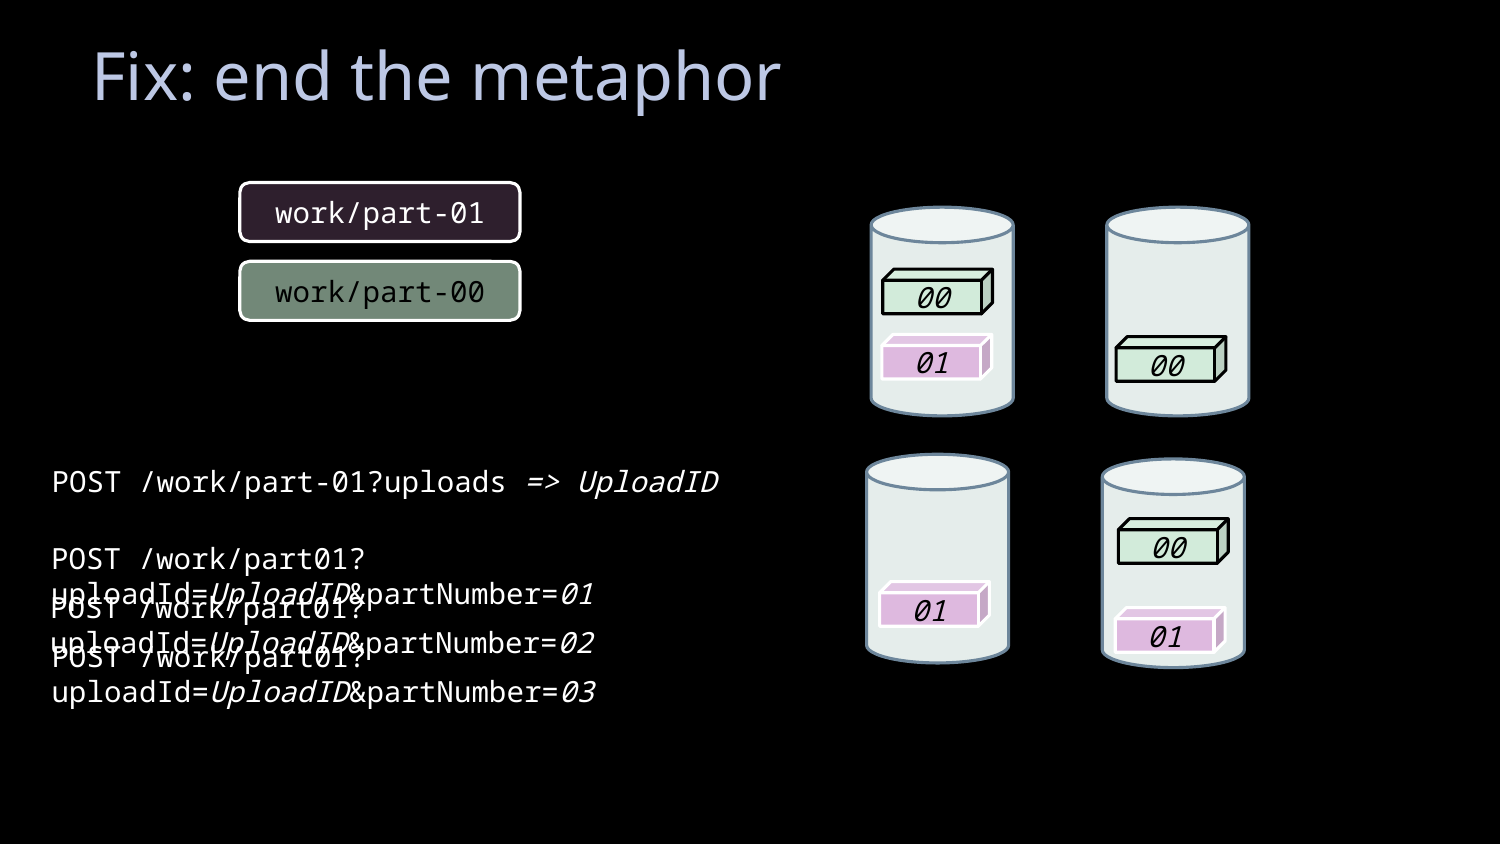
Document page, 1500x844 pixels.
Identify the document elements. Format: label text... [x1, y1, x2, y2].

text_box 00 [1116, 517, 1230, 565]
text_box [1100, 457, 1246, 670]
text_box 01 [1113, 606, 1227, 654]
text_box 00 [881, 267, 995, 316]
text_box POST /work/part01?uploadId=UploadID&partNumber=02 [35, 582, 871, 667]
text_box work/part-00 [238, 259, 522, 322]
text_box 01 [880, 332, 994, 381]
text_box [865, 452, 1011, 665]
text_box work/part-01 [238, 180, 522, 244]
text_box [869, 205, 1015, 418]
title Fix: end the metaphor [75, 49, 1426, 98]
text_box 00 [1114, 335, 1228, 383]
text_box [1105, 205, 1251, 418]
text_box 01 [878, 580, 991, 628]
text_box POST /work/part01?uploadId=UploadID&partNumber=03 [36, 630, 873, 716]
text_box POST /work/part-01?uploads => UploadID [36, 456, 820, 506]
text_box POST /work/part01?uploadId=UploadID&partNumber=01 [36, 532, 872, 618]
